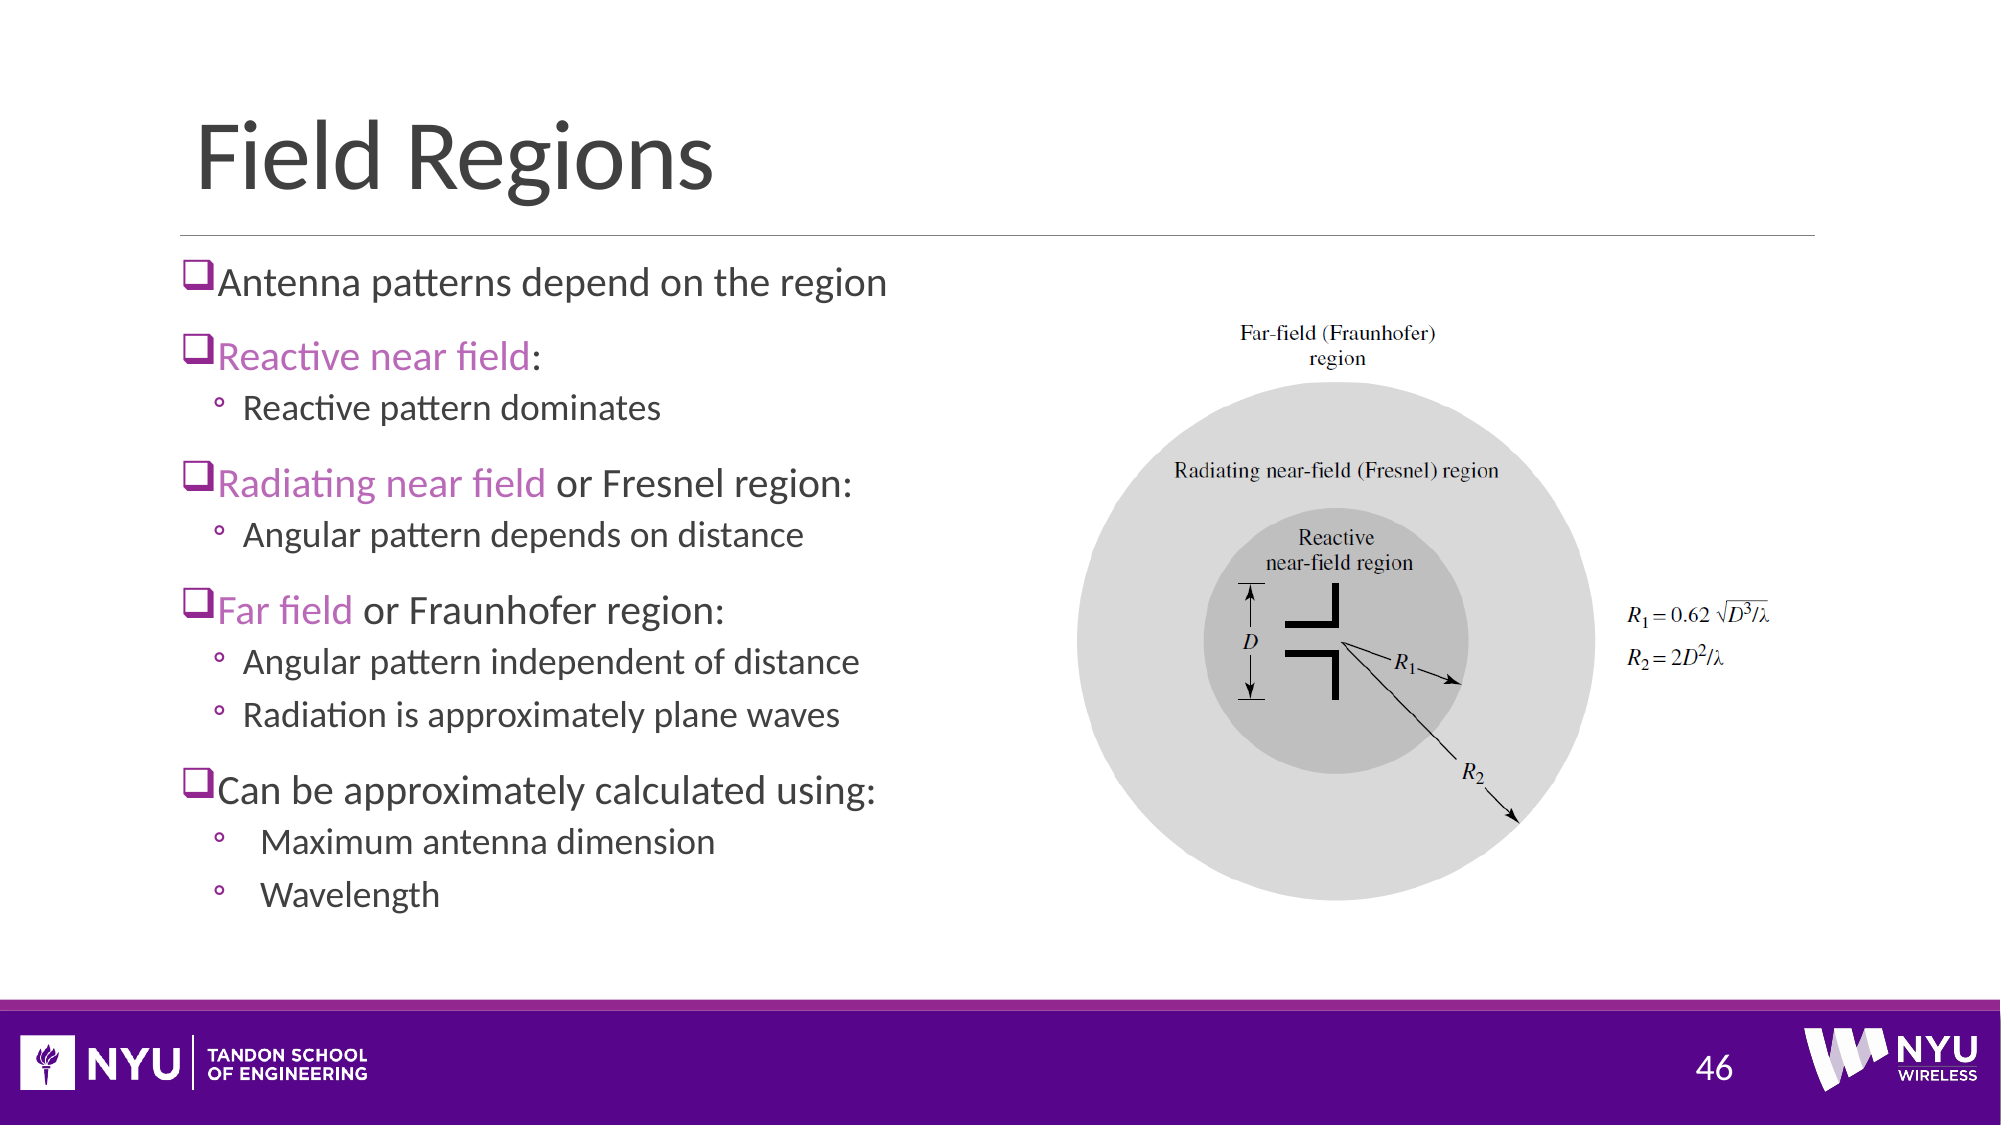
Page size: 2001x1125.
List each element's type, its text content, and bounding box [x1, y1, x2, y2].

title Field Regions [180, 47, 1830, 218]
picture [1045, 312, 1789, 903]
slide_number 46 [1533, 1035, 1749, 1096]
